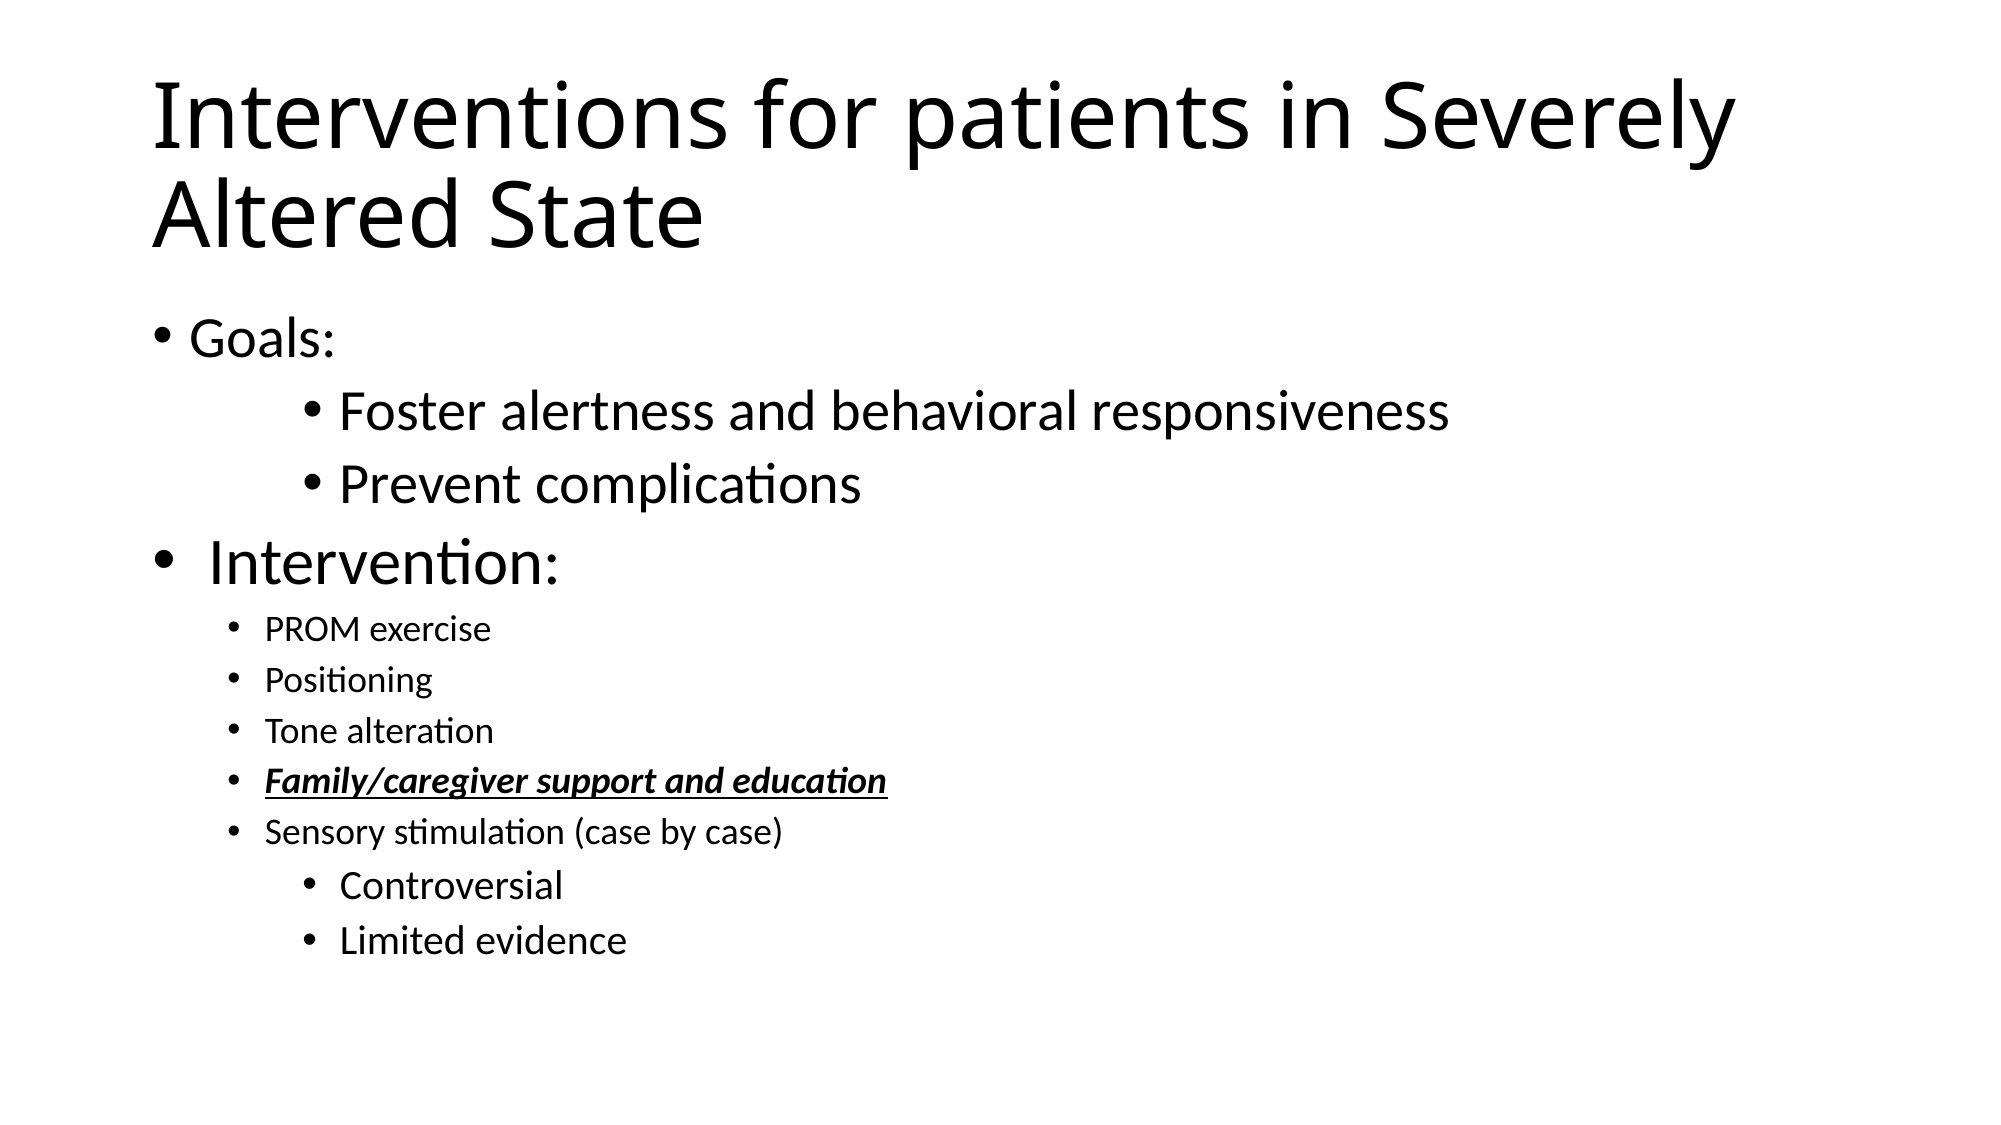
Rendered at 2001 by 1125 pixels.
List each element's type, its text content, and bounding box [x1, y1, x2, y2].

title Interventions for patients in Severely Altered State [137, 59, 1863, 278]
list Goals: Foster alertness and behavioral responsiveness Prevent complications Intervention: PROM exercise Positioning Tone alteration Family/caregiver support and education Sensory stimulation (case by case) Controversial Limited evidence [137, 299, 1863, 1014]
